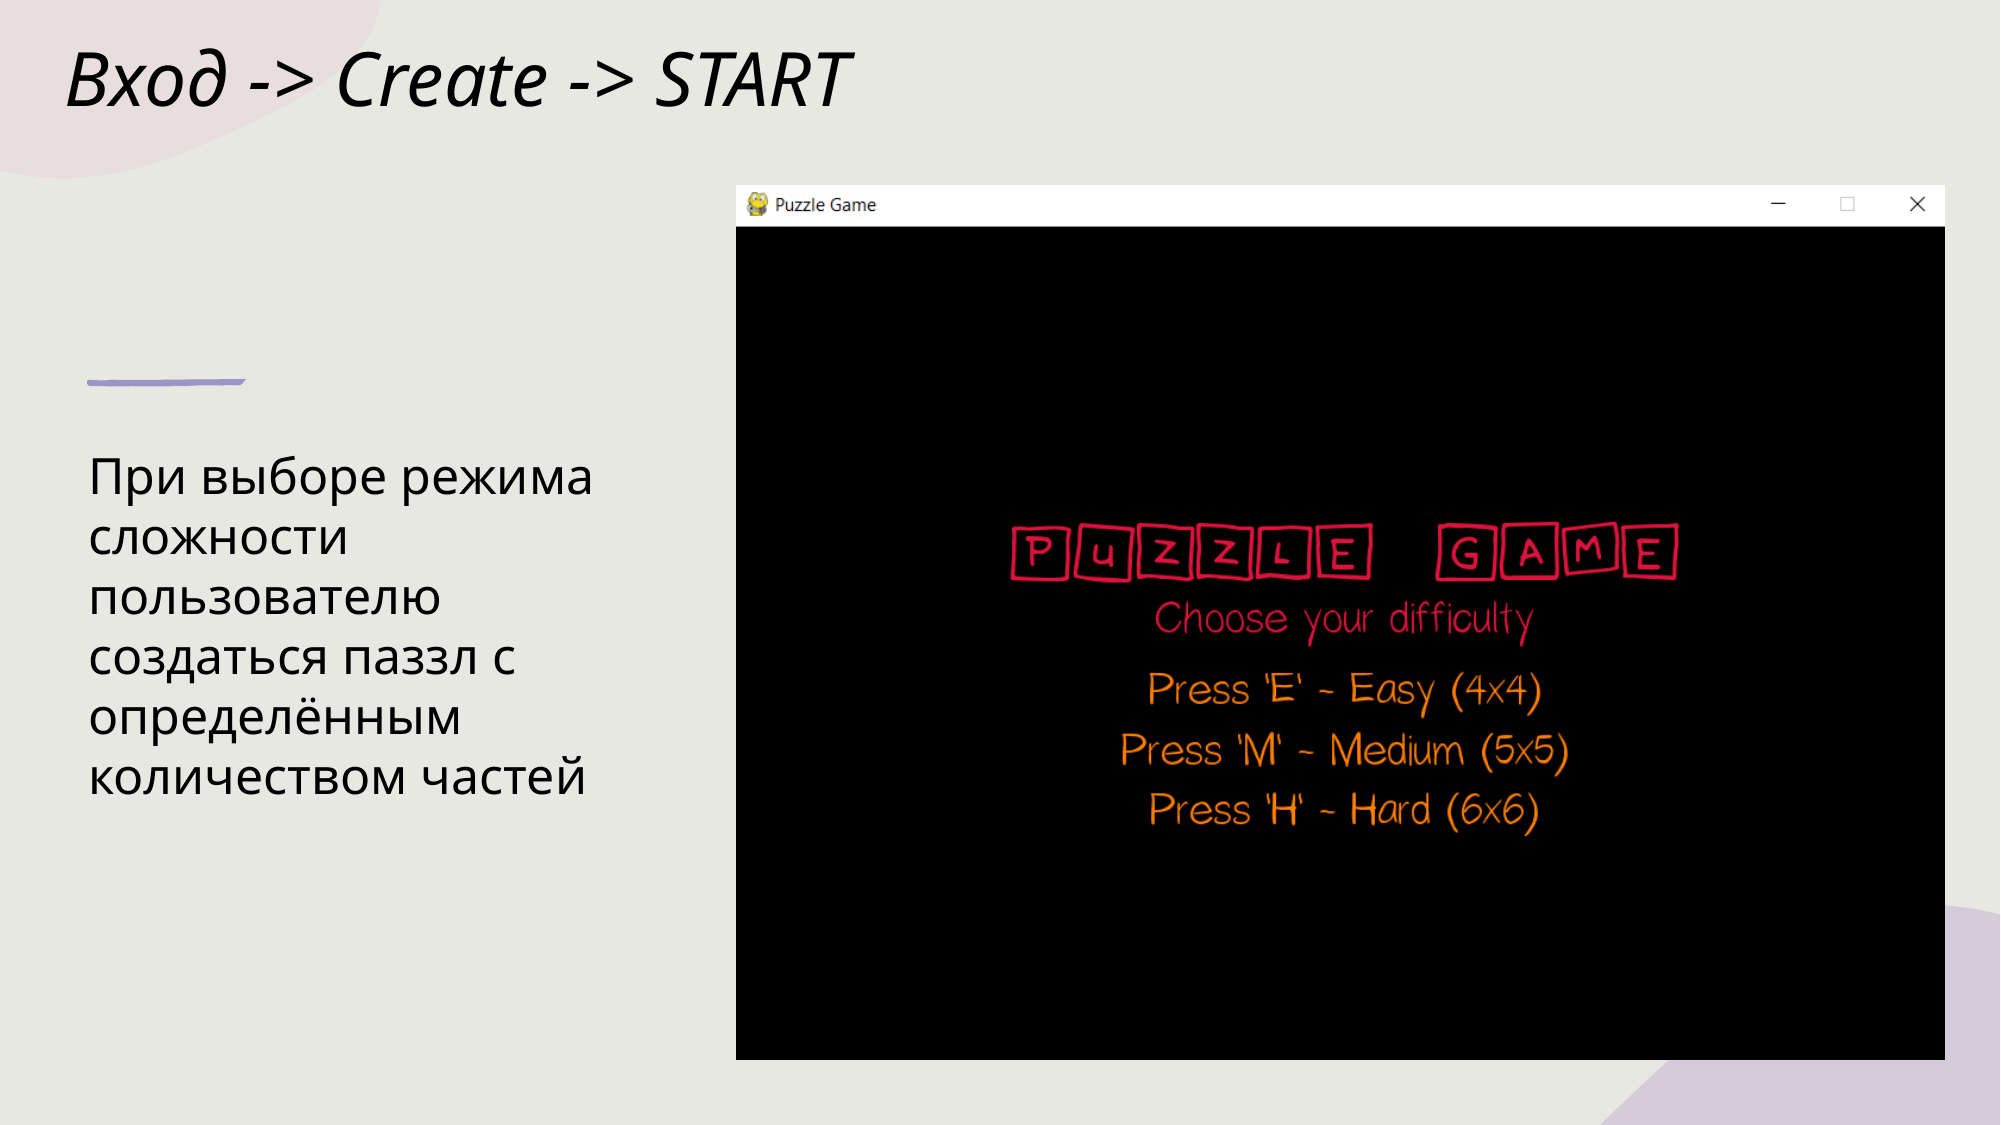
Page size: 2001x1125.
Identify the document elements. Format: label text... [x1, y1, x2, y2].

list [736, 185, 1945, 1060]
text_box При выборе режима сложности пользователю создаться паззл с определённым количеством частей [73, 436, 711, 812]
title Вход -> Create -> START [49, 19, 934, 130]
